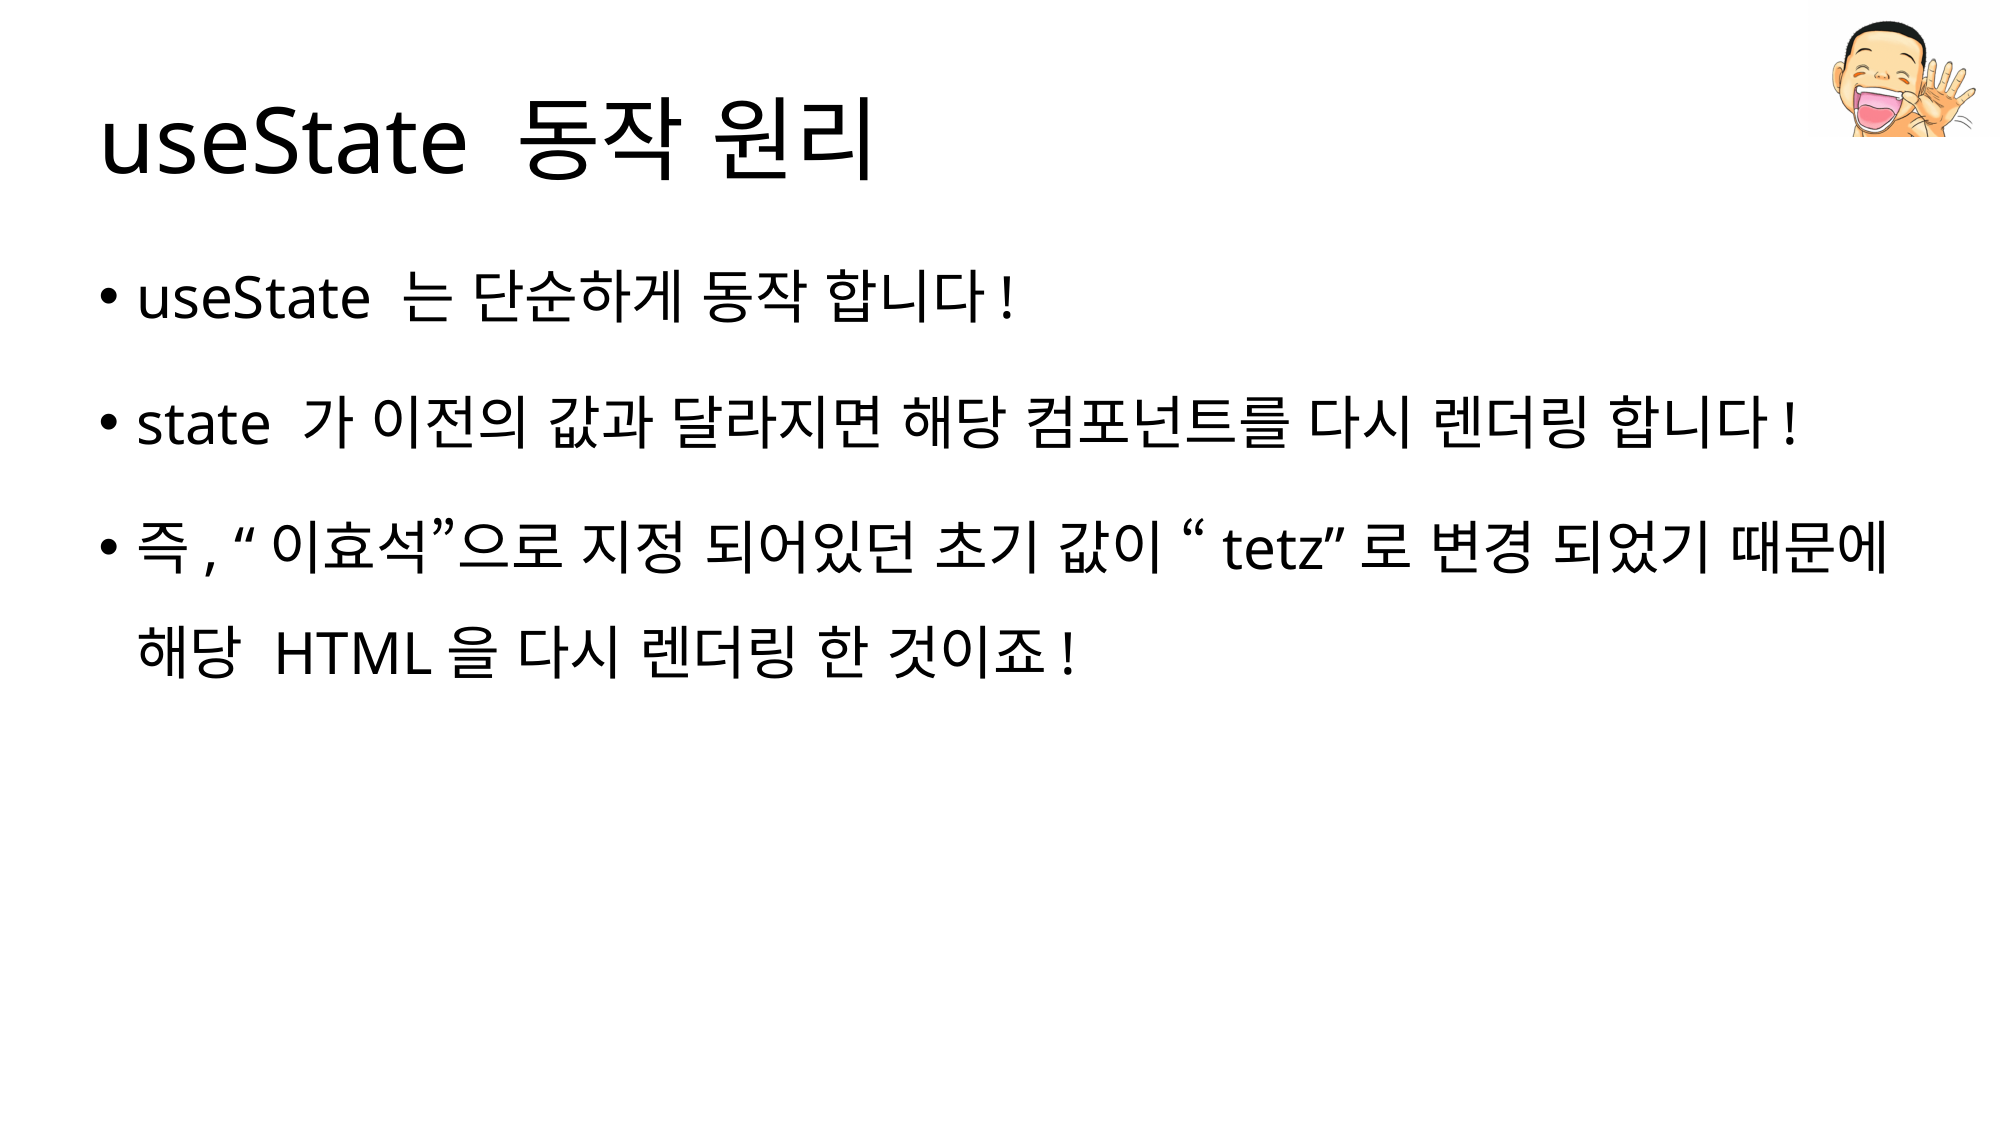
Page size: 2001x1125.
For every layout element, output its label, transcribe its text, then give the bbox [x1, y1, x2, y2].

list useState 는 단순하게 동작 합니다! state 가 이전의 값과 달라지면 해당 컴포넌트를 다시 렌더링 합니다! 즉, “이효석”으로 지정 되어있던 초기 값이 “tetz”로 변경 되었기 때문에 해당 HTML을 다시 렌더링 한 것이죠! [83, 217, 1931, 1125]
title useState 동작 원리 [83, 0, 1931, 217]
picture [1931, 0, 2000, 137]
